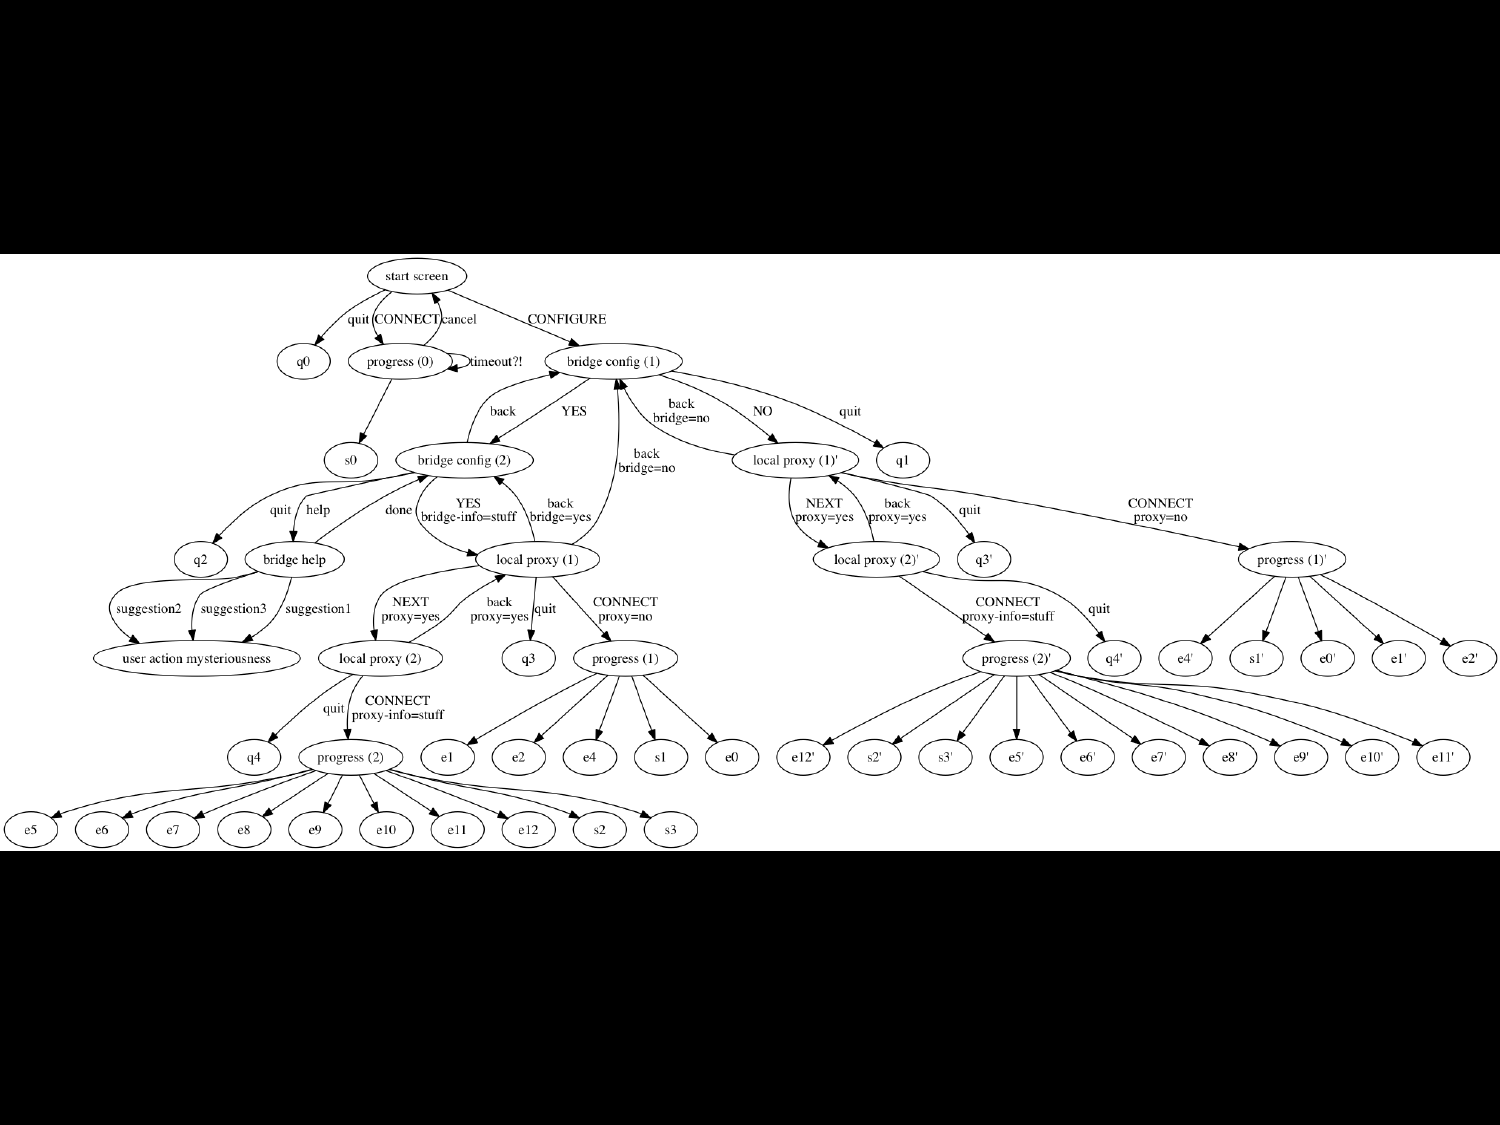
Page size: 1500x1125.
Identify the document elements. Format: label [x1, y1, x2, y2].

picture [0, 254, 1500, 851]
